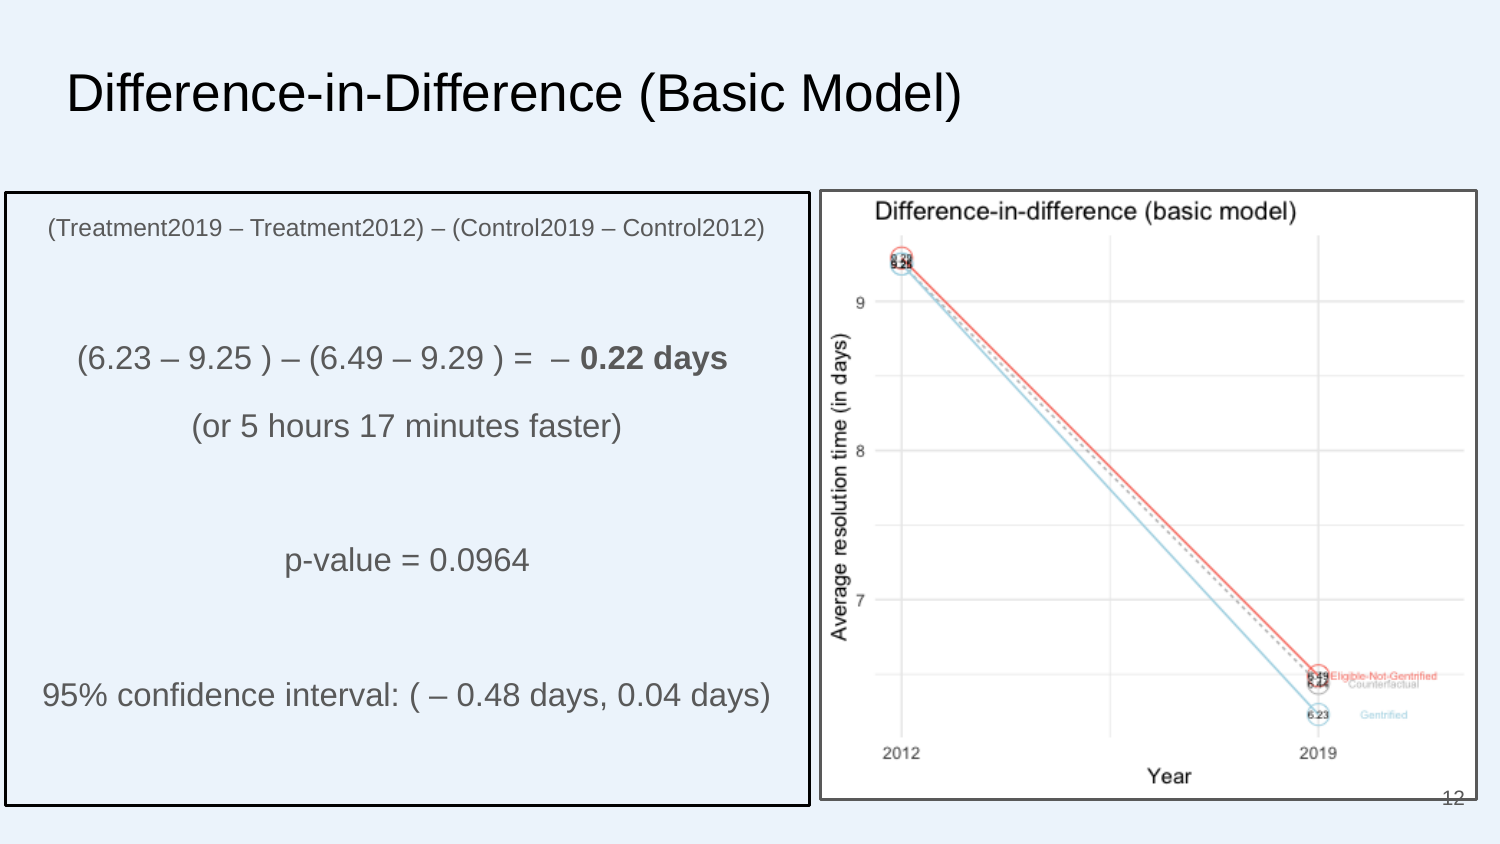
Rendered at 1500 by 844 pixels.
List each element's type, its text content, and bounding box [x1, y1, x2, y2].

list (Treatment2019 – Treatment2012) – (Control2019 – Control2012) (6.23 – 9.25 ) – (6.49 – 9.29 ) = – 0.22 days (or 5 hours 17 minutes faster) p-value = 0.0964 95% confidence interval: ( – 0.48 days, 0.04 days) [5, 192, 810, 806]
title Difference-in-Difference (Basic Model) [51, 43, 1449, 137]
slide_number 12 [1389, 764, 1480, 830]
picture [821, 191, 1476, 798]
